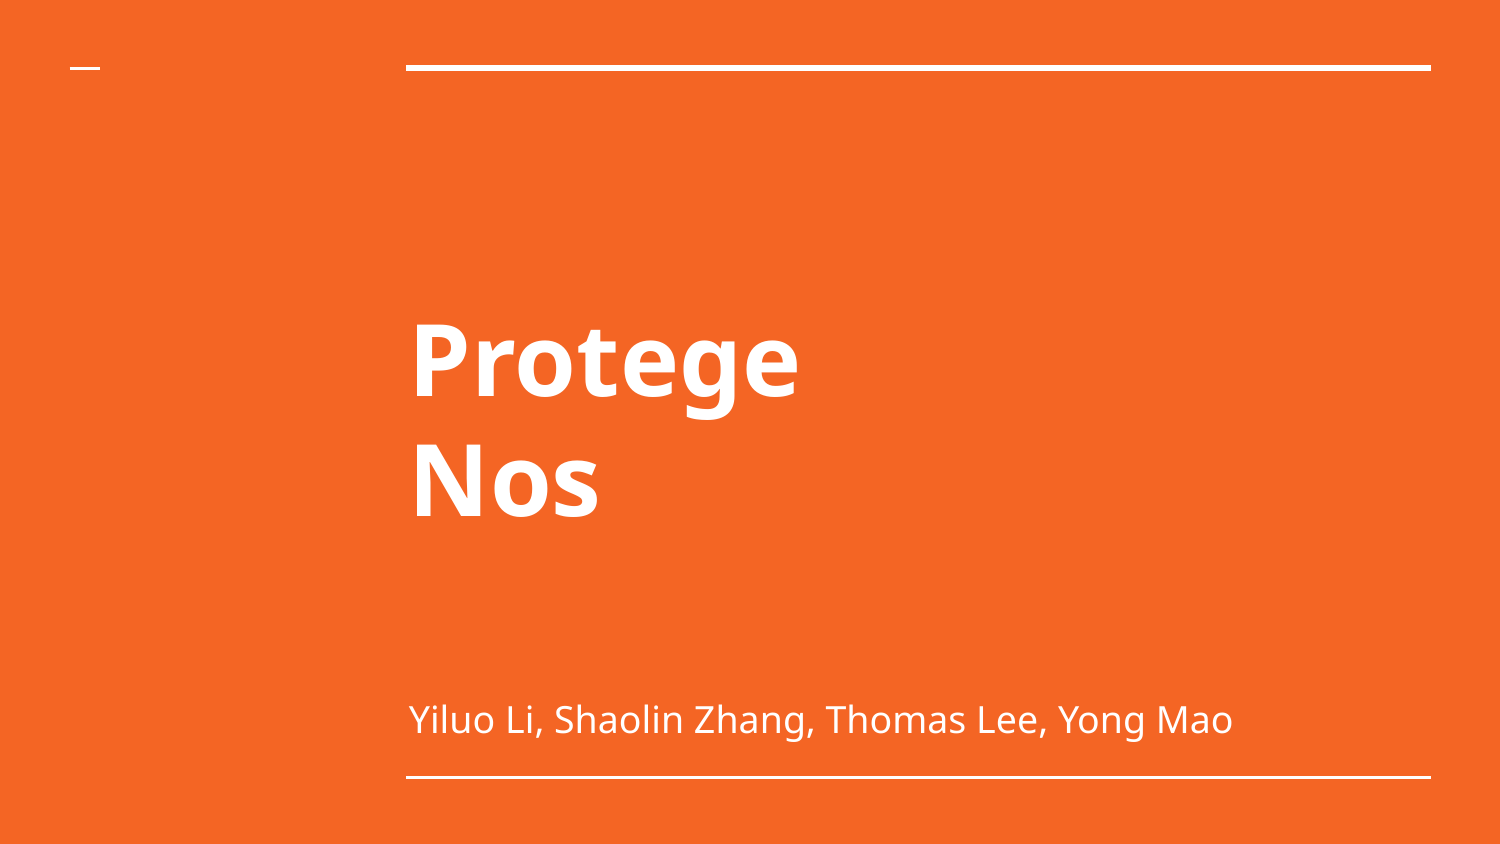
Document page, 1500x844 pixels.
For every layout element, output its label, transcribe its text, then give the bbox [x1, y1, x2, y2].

title Protege Nos [393, 281, 1433, 419]
subtitle Yiluo Li, Shaolin Zhang, Thomas Lee, Yong Mao [393, 552, 1433, 756]
